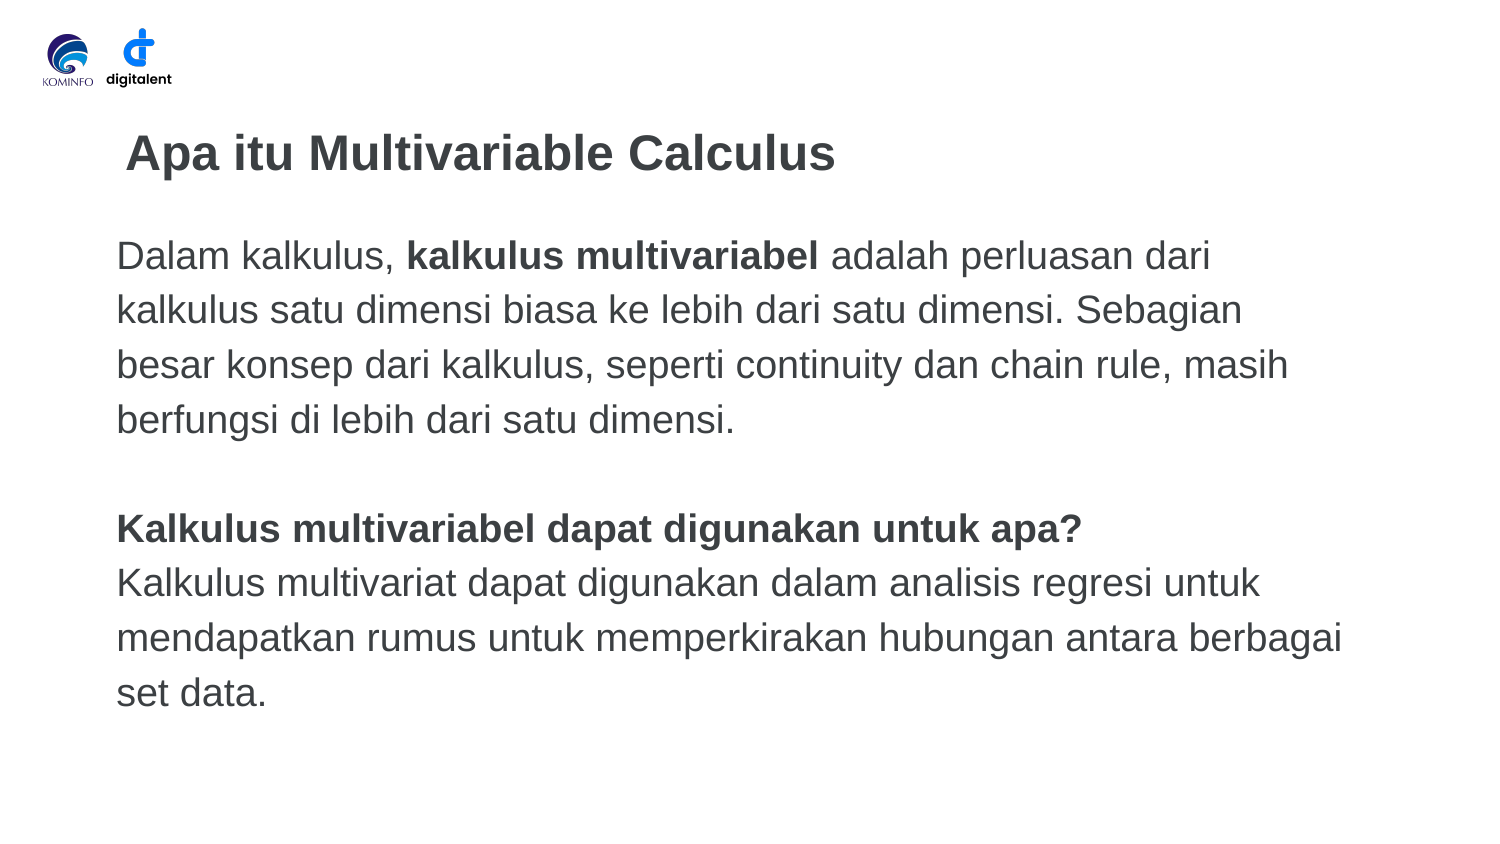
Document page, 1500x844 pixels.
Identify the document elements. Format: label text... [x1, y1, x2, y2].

title Apa itu Multivariable Calculus [125, 120, 959, 179]
picture [43, 0, 218, 140]
list Dalam kalkulus, kalkulus multivariabel adalah perluasan dari kalkulus satu dimensi biasa ke lebih dari satu dimensi. Sebagian besar konsep dari kalkulus, seperti continuity dan chain rule, masih berfungsi di lebih dari satu dimensi. Kalkulus multivariabel dapat digunakan untuk apa? Kalkulus multivariat dapat digunakan dalam analisis regresi untuk mendapatkan rumus untuk memperkirakan hubungan antara berbagai set data. [116, 222, 1384, 797]
